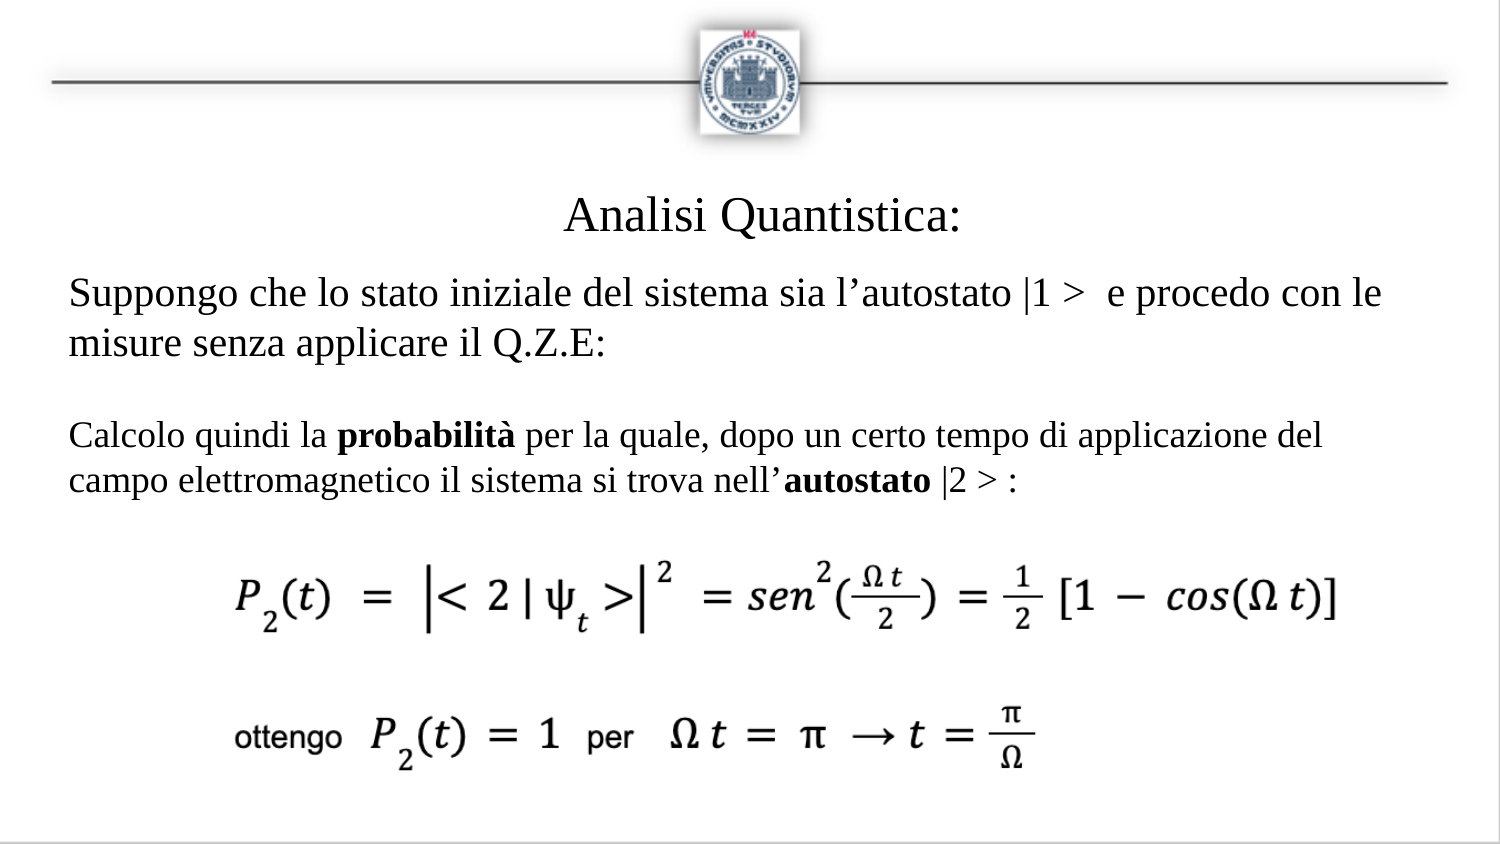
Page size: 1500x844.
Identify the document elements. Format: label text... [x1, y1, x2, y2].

picture [0, 0, 1500, 844]
text_box Suppongo che lo stato iniziale del sistema sia l’autostato |1 > e procedo con le misure senza applicare il Q.Z.E: Calcolo quindi la probabilità per la quale, dopo un certo tempo di applicazione del campo elettromagnetico il sistema si trova nell’autostato |2 > : [53, 250, 1425, 431]
text_box Analisi Quantistica: [101, 174, 1425, 250]
